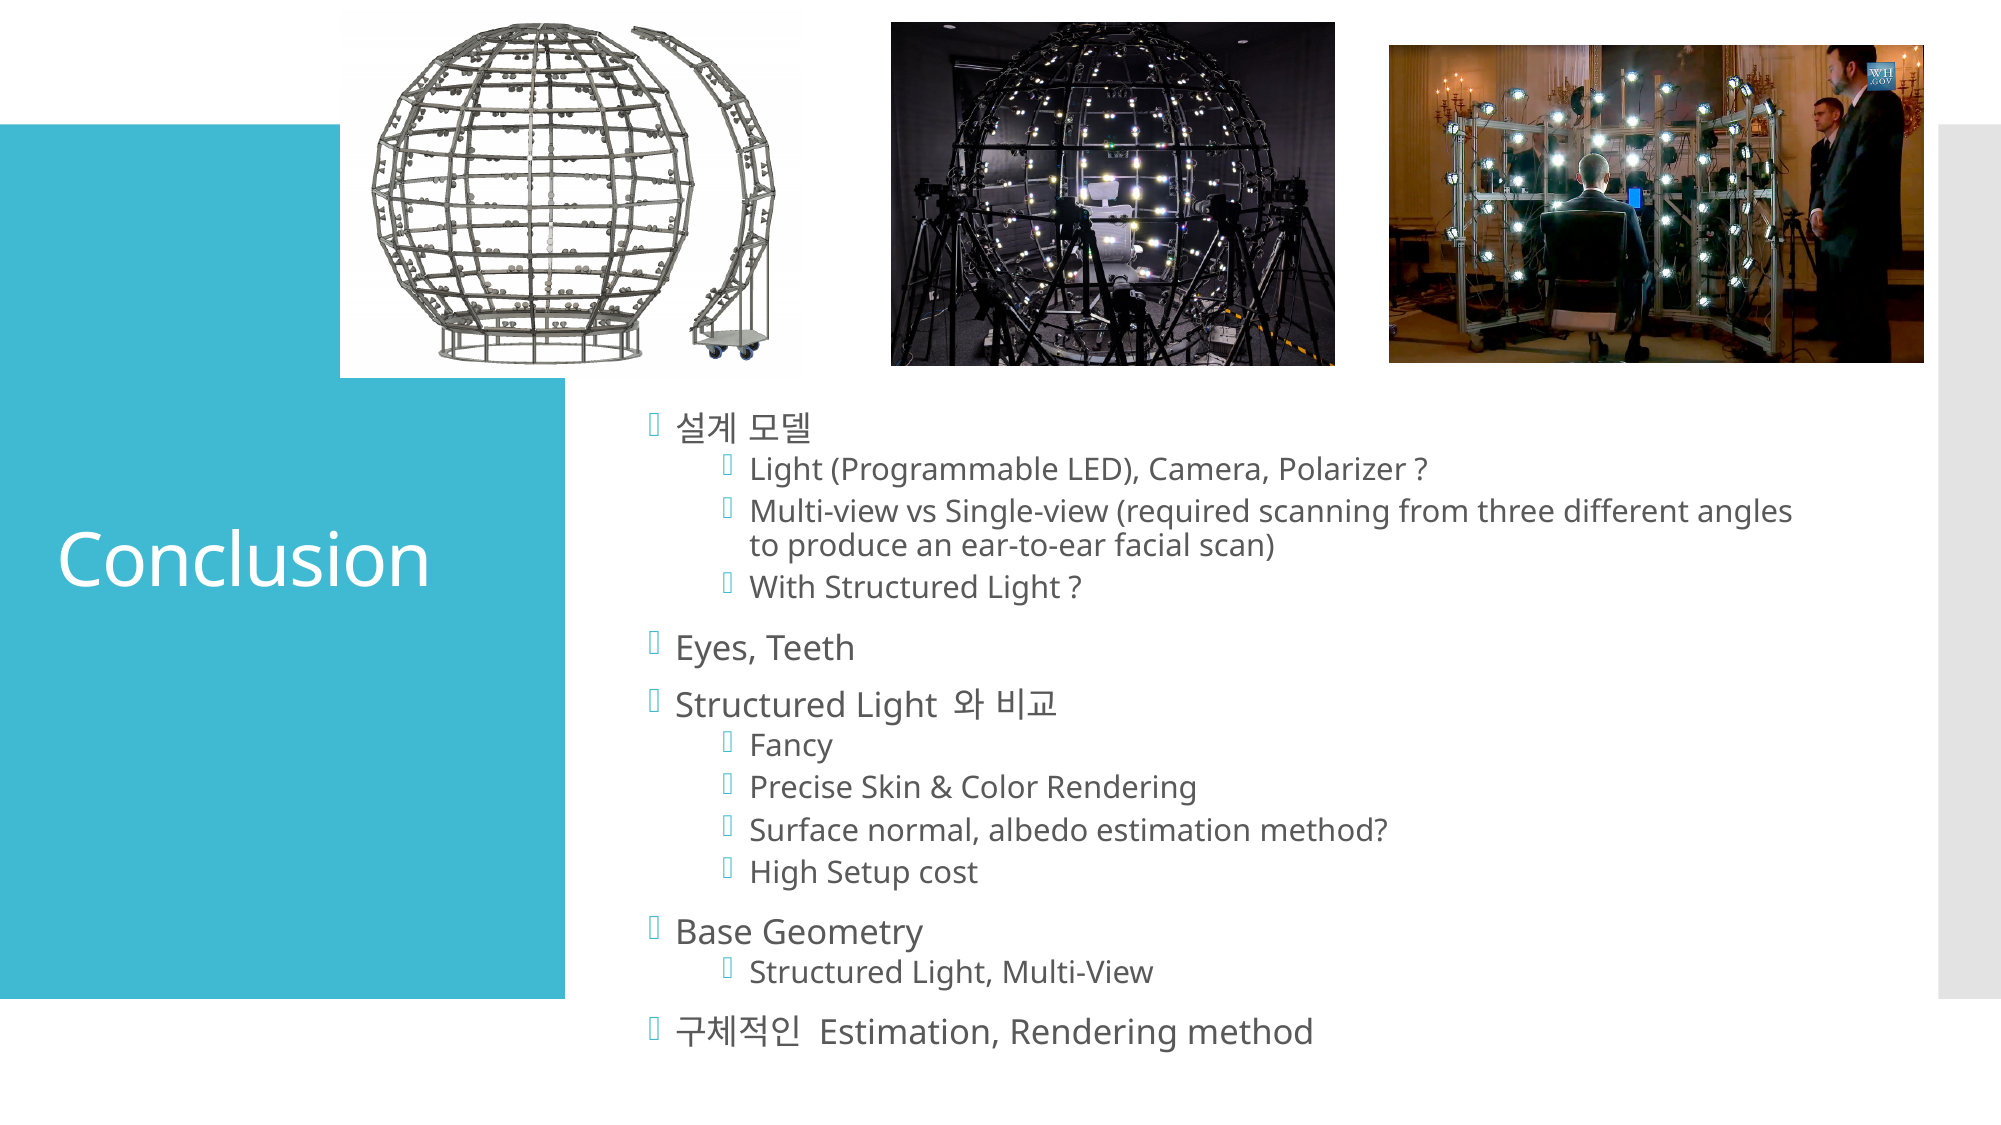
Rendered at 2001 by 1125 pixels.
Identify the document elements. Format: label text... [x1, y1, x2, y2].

picture [1389, 45, 1924, 363]
list 설계 모델 Light (Programmable LED), Camera, Polarizer ? Multi-view vs Single-view (required scanning from three different angles to produce an ear-to-ear facial scan) With Structured Light ? Eyes, Teeth Structured Light 와 비교 Fancy Precise Skin & Color Rendering Surface normal, albedo estimation method? High Setup cost Base Geometry Structured Light, Multi-View 구체적인 Estimation, Rendering method [633, 223, 1834, 1063]
picture [891, 22, 1335, 366]
picture [340, 10, 802, 378]
title Conclusion [41, 184, 525, 940]
